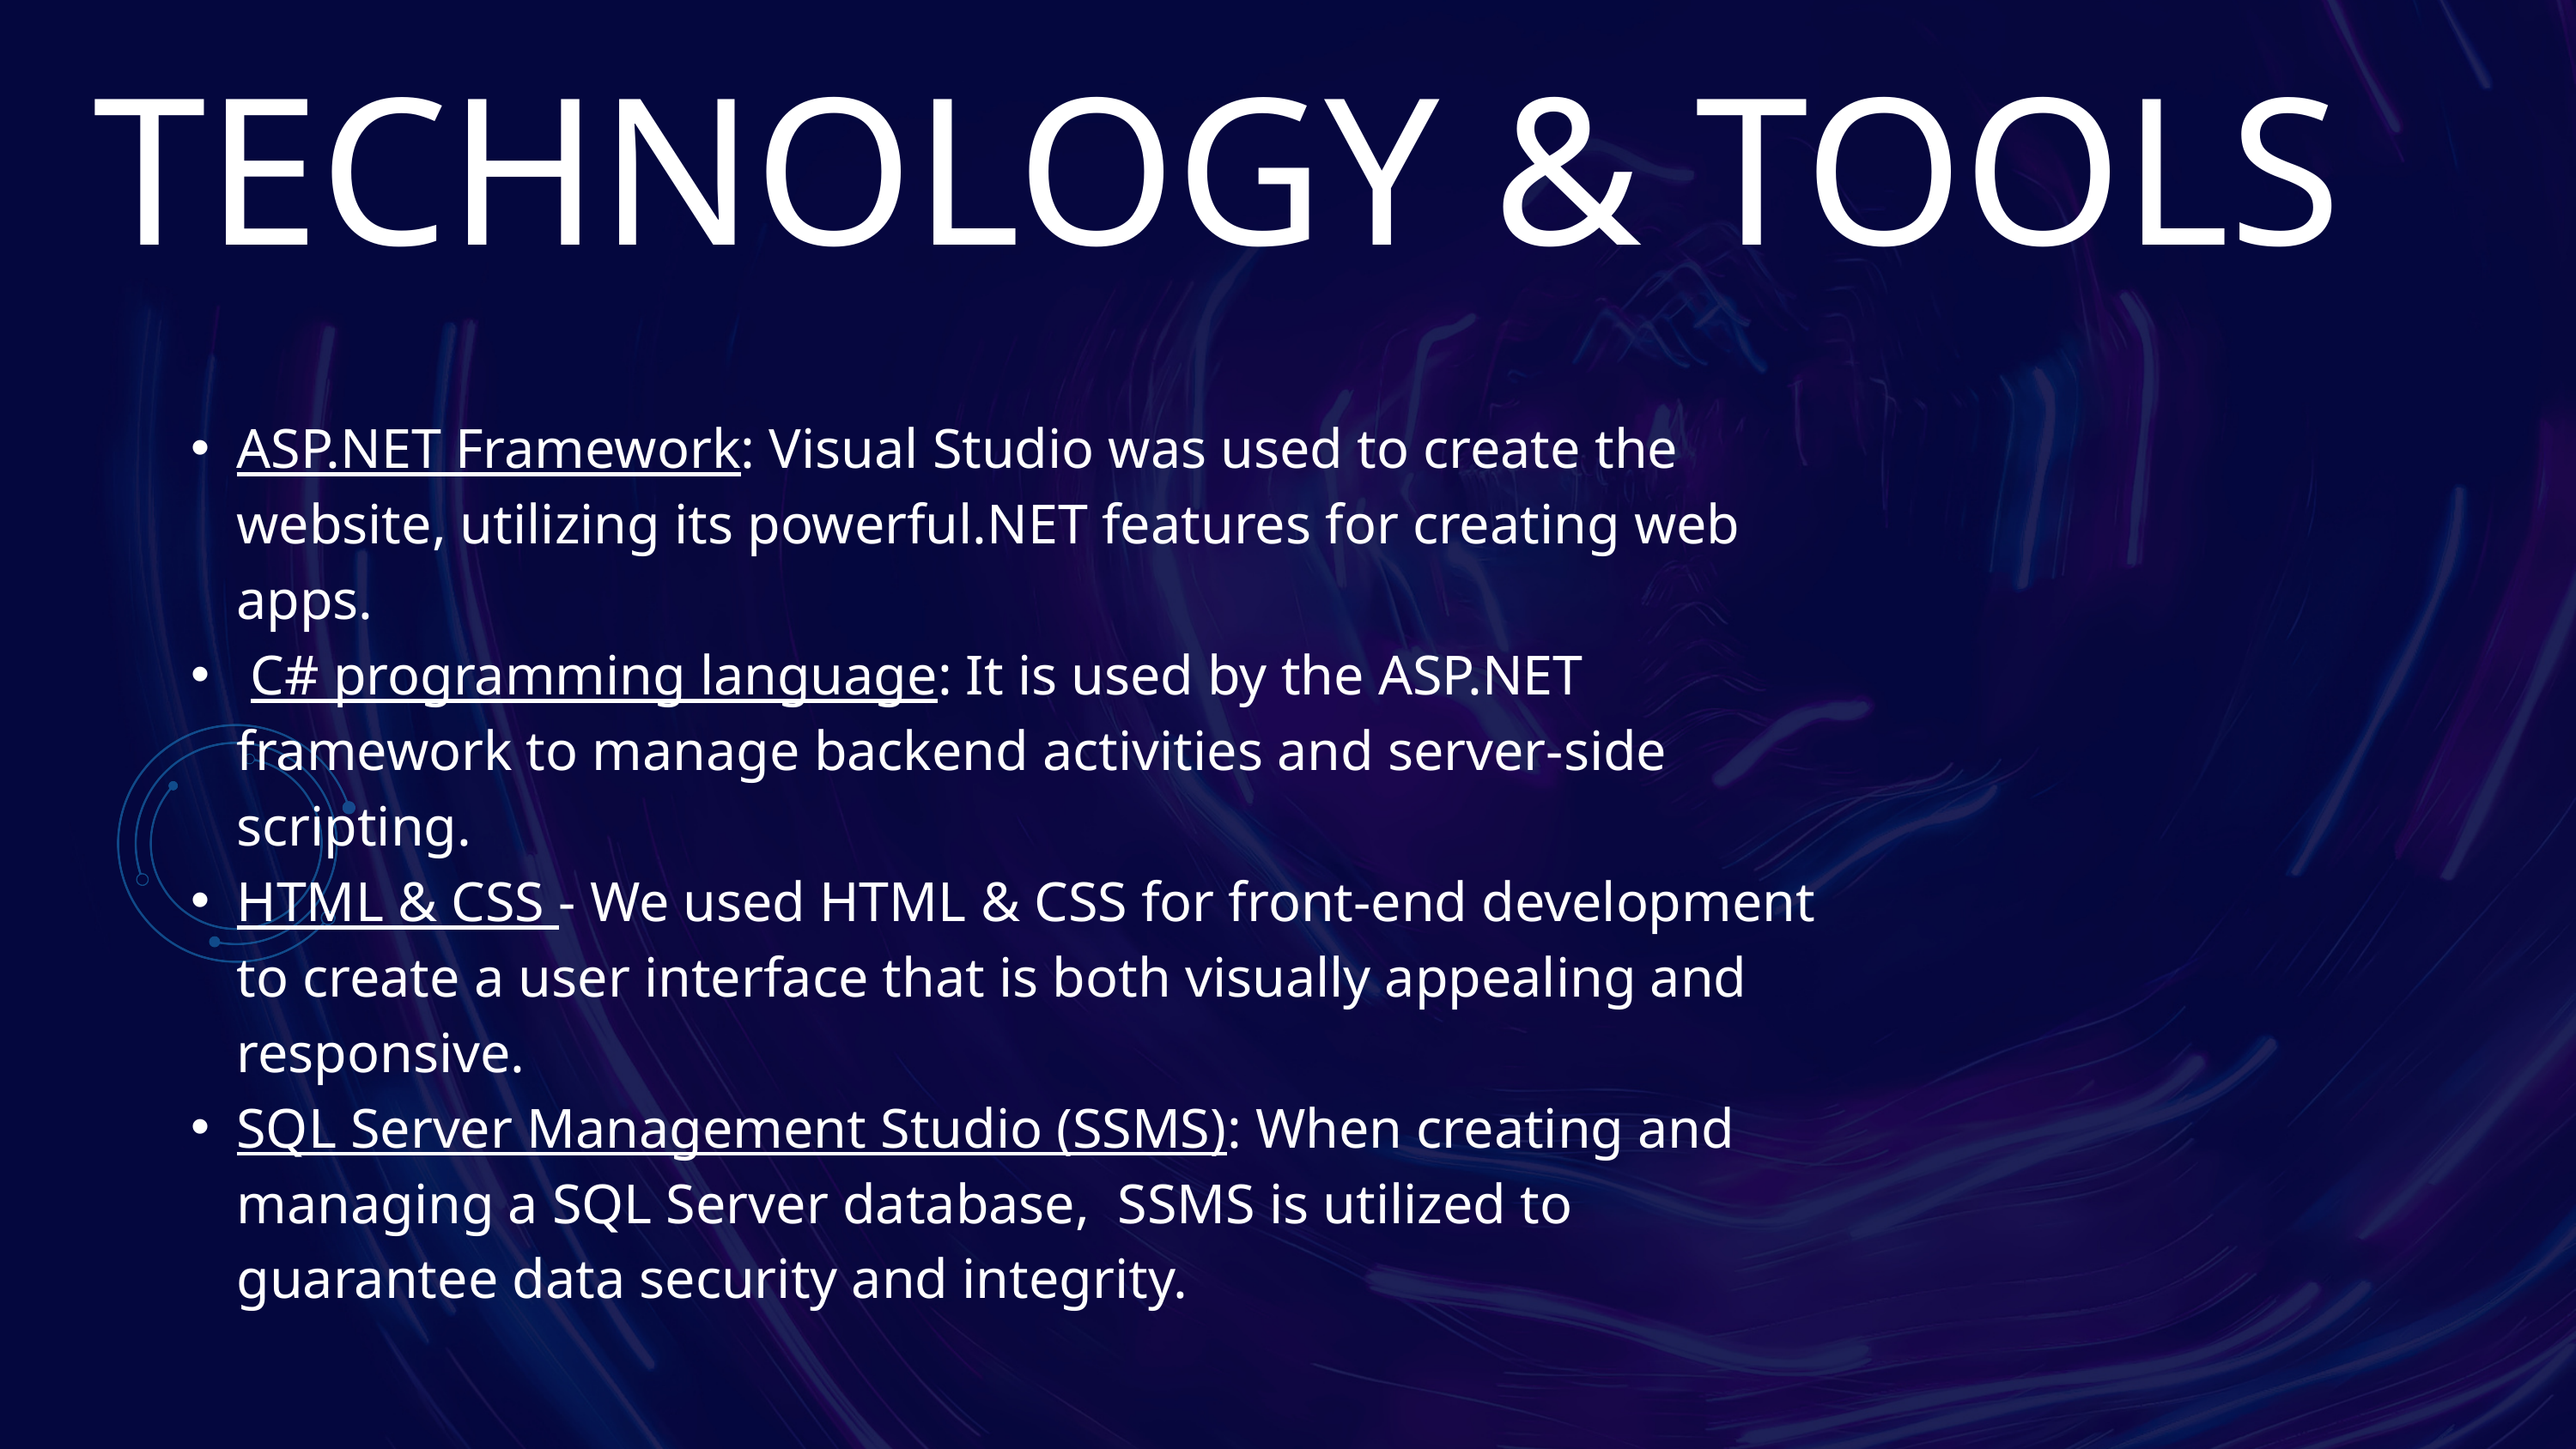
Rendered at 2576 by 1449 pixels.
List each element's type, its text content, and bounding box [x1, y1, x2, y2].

text_box TECHNOLOGY & TOOLS [93, 163, 2369, 286]
text_box [0, 0, 2576, 1449]
text_box [117, 724, 144, 963]
text_box ASP.NET Framework: Visual Studio was used to create the website, utilizing its powerful.NET features for creating web apps. C# programming language: It is used by the ASP.NET framework to manage backend activities and server-side scripting. HTML & CSS - We used HTML & CSS for front-end development to create a user interface that is both visually appealing and responsive. SQL Server Management Studio (SSMS): When creating and managing a SQL Server database, SSMS is utilized to guarantee data security and integrity. [144, 403, 1831, 1310]
